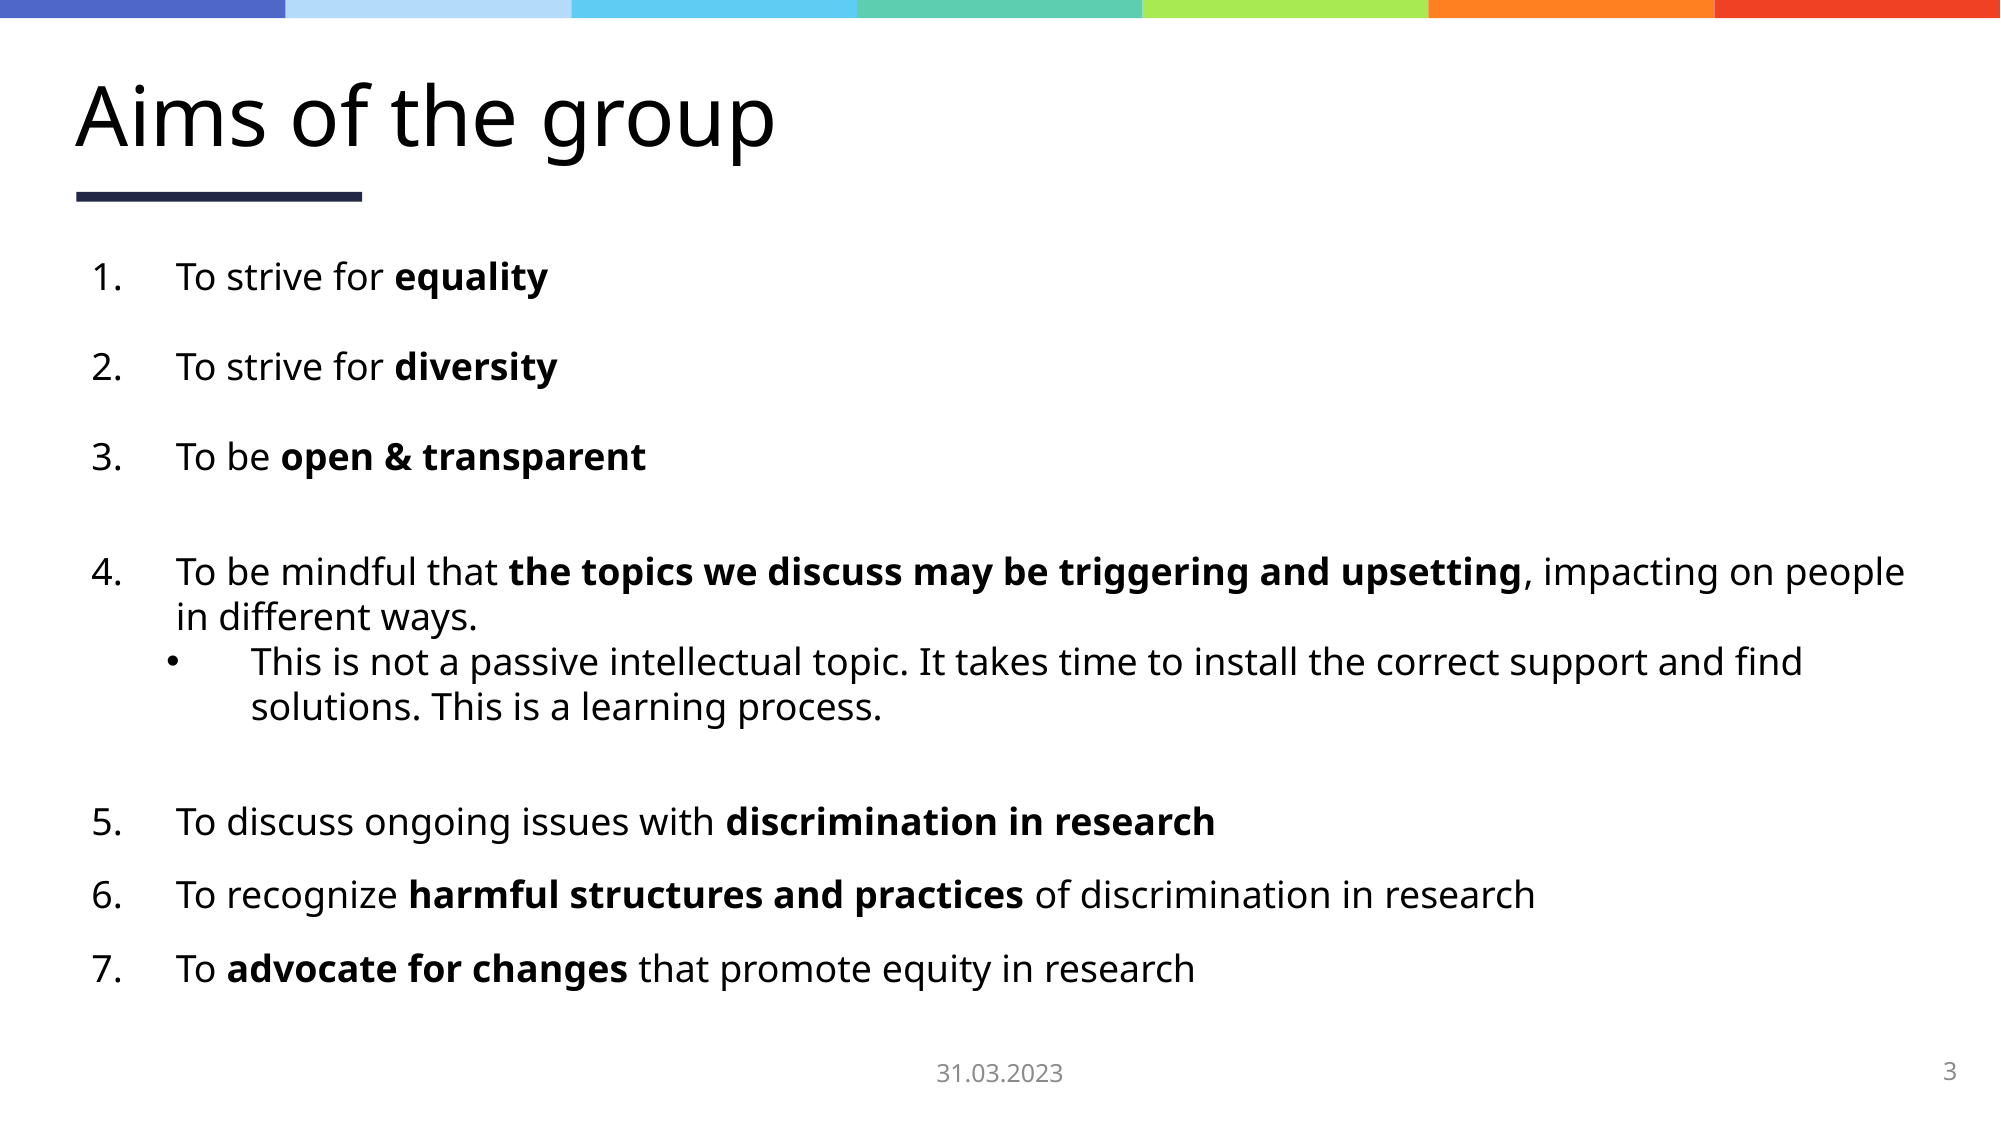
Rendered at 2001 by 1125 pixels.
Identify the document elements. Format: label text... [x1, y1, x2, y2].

list To strive for equality To strive for diversity To be open & transparent To be mindful that the topics we discuss may be triggering and upsetting, impacting on people in different ways. This is not a passive intellectual topic. It takes time to install the correct support and find solutions. This is a learning process. To discuss ongoing issues with discrimination in research To recognize harmful structures and practices of discrimination in research To advocate for changes that promote equity in research [76, 250, 1938, 1014]
title Aims of the group [60, 62, 1938, 178]
slide_number 3 [1904, 1042, 1973, 1103]
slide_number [774, 1042, 1225, 1103]
